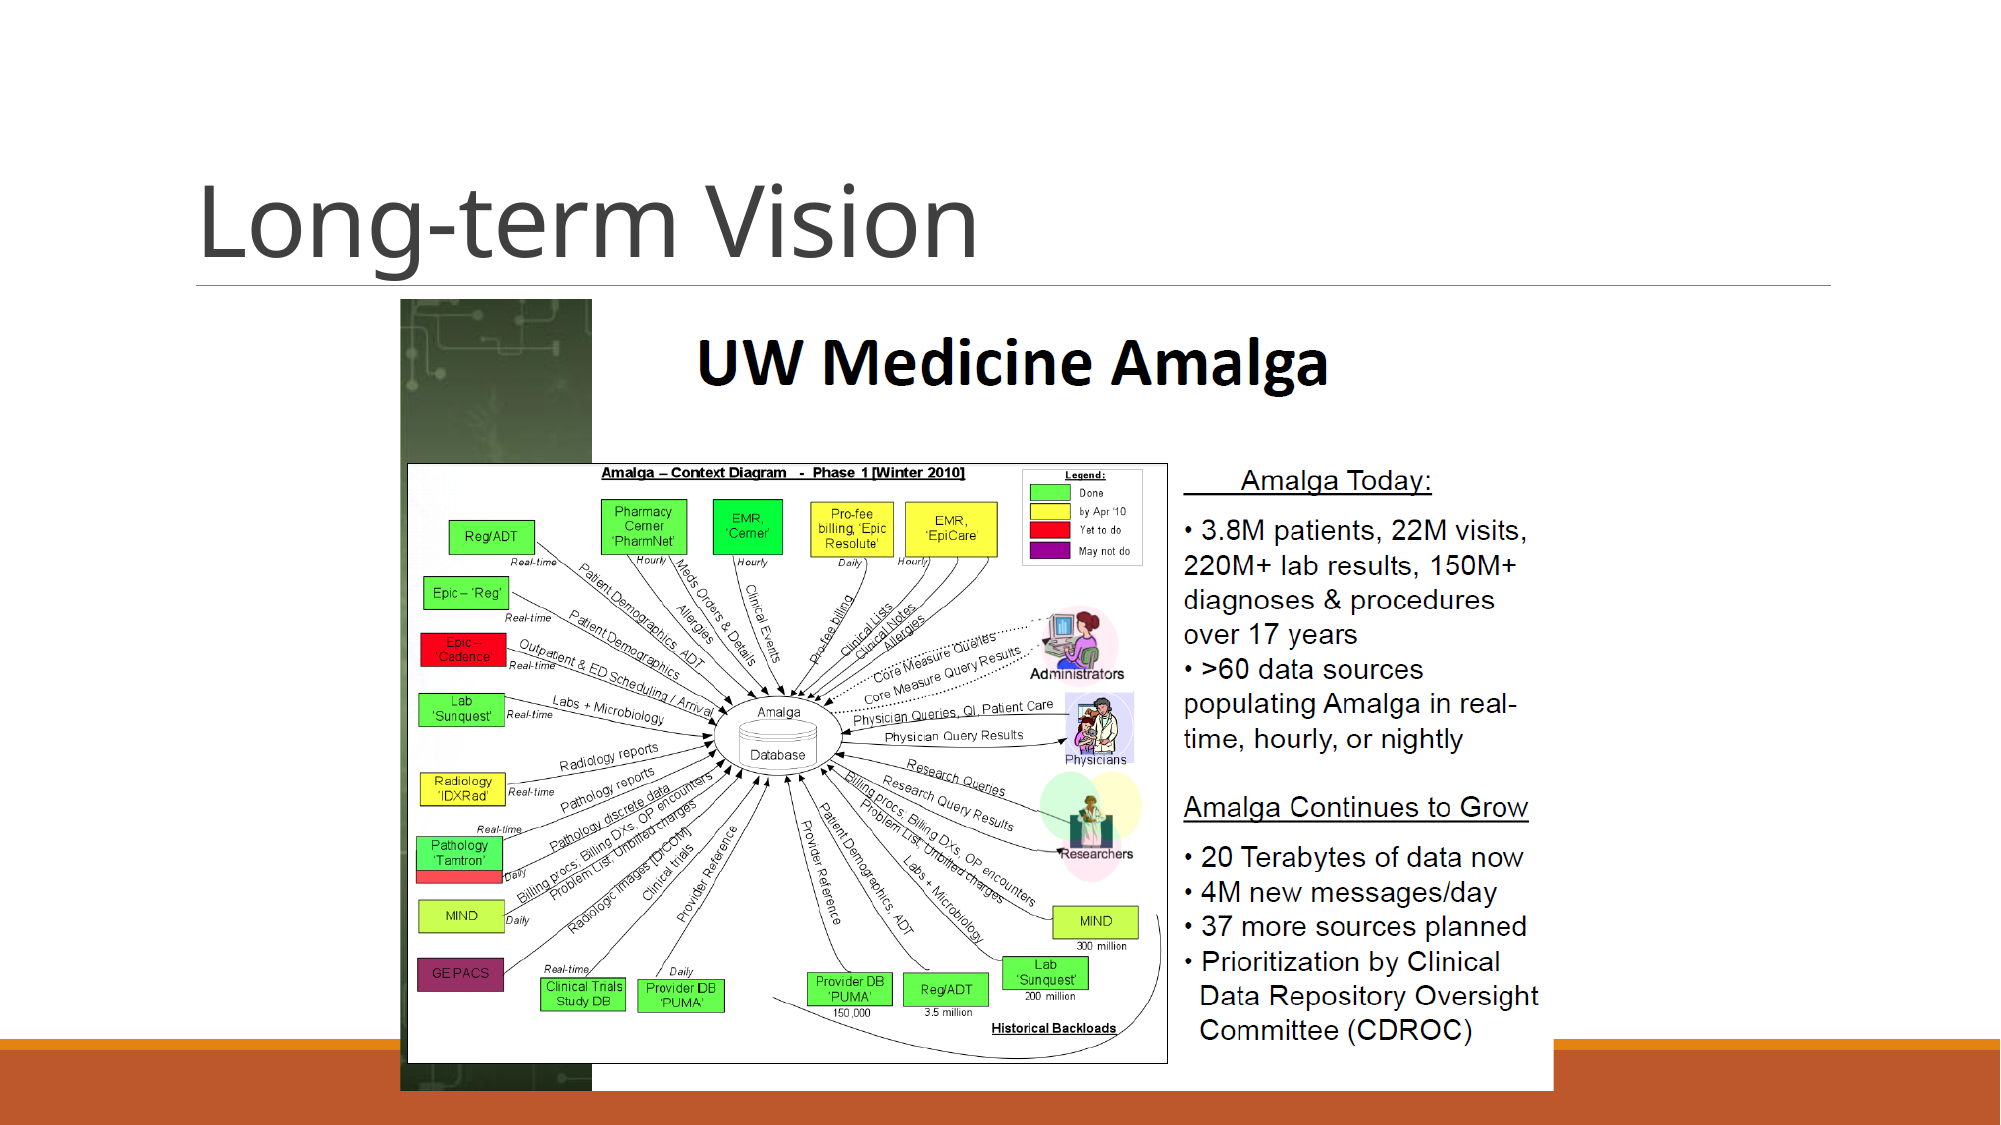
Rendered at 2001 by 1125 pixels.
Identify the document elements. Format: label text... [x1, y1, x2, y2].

title Long-term Vision [180, 47, 1830, 285]
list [399, 298, 1555, 1091]
